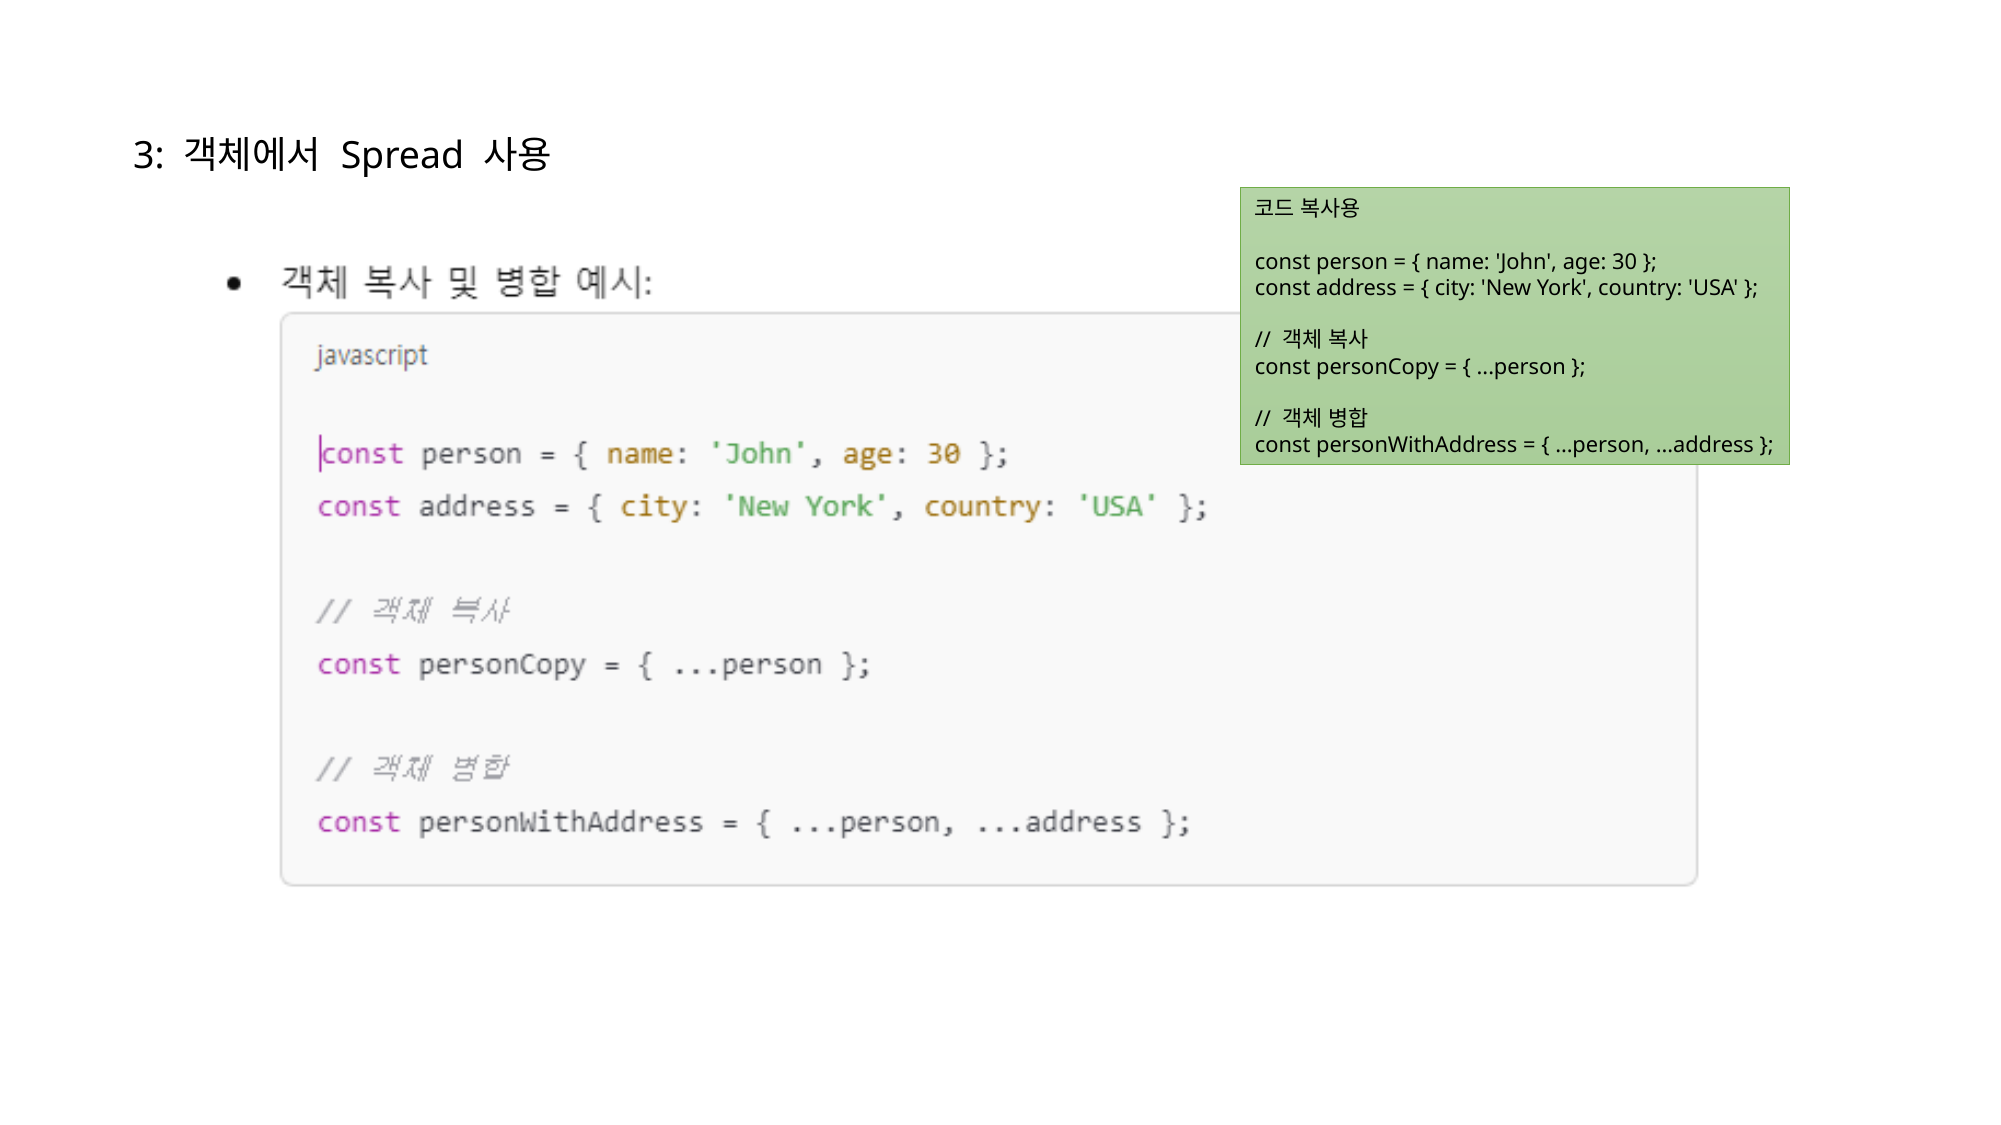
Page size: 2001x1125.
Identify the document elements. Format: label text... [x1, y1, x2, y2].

text_box 3: 객체에서 Spread 사용 [118, 124, 567, 184]
text_box 코드 복사용 const person = { name: 'John', age: 30 }; const address = { city: 'New York', country: 'USA' }; // 객체 복사 const personCopy = { ...person }; // 객체 병합 const personWithAddress = { ...person, ...address }; [1240, 187, 1790, 465]
picture [217, 238, 1748, 909]
